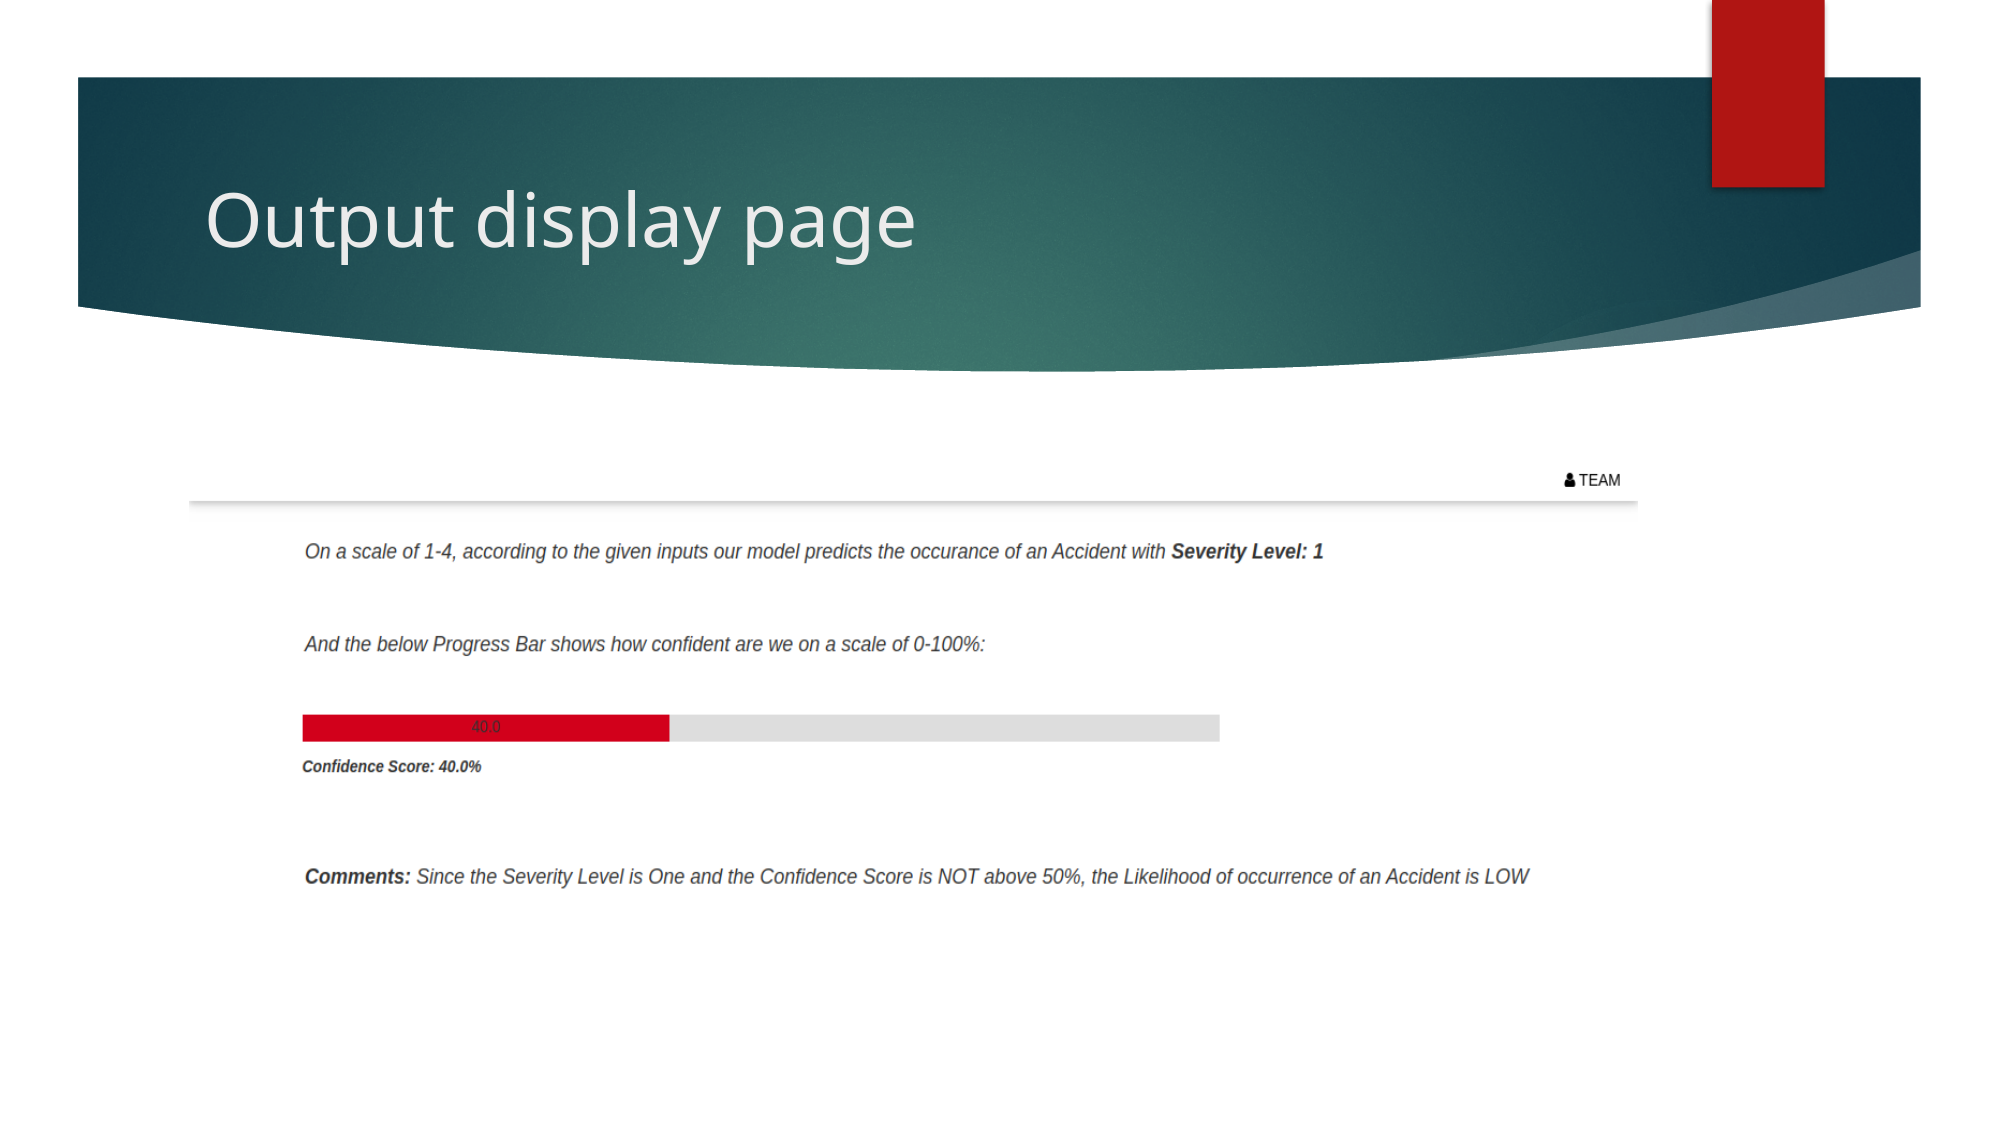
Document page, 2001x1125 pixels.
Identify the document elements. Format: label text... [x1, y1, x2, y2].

picture [79, 78, 1920, 371]
text_box Output display page [189, 159, 1638, 276]
picture [189, 460, 1638, 1000]
